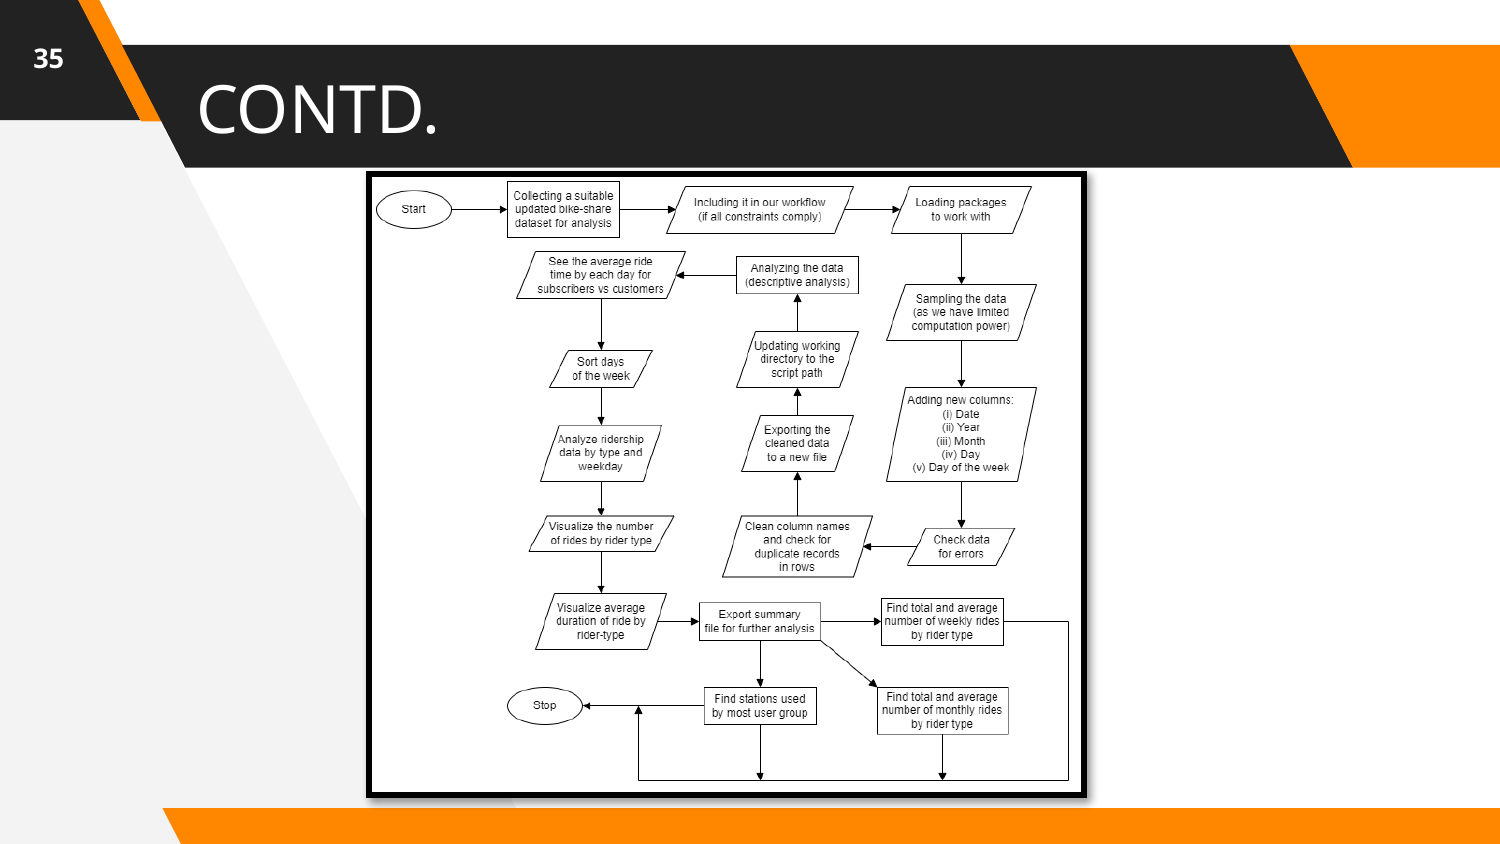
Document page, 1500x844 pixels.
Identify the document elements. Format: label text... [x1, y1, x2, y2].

slide_number 35 [0, 0, 98, 121]
picture [371, 176, 1081, 793]
title CONTD. [181, 45, 1285, 169]
